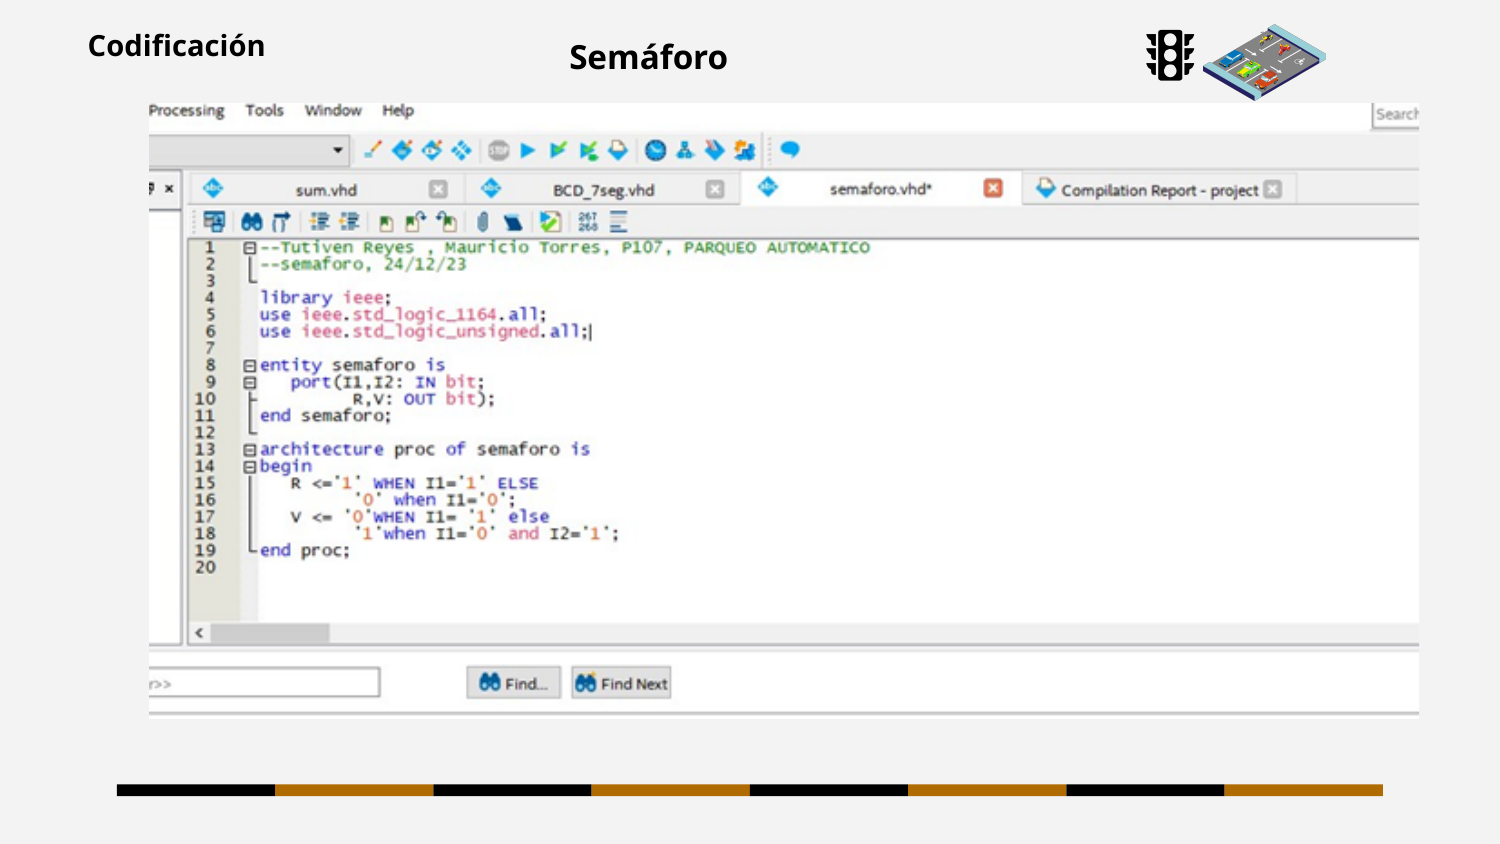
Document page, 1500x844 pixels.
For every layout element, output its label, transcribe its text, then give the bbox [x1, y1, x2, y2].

title Codificación [16, 0, 348, 65]
picture [148, 102, 1420, 719]
picture [1135, 21, 1326, 101]
text_box Semáforo [399, 21, 883, 98]
